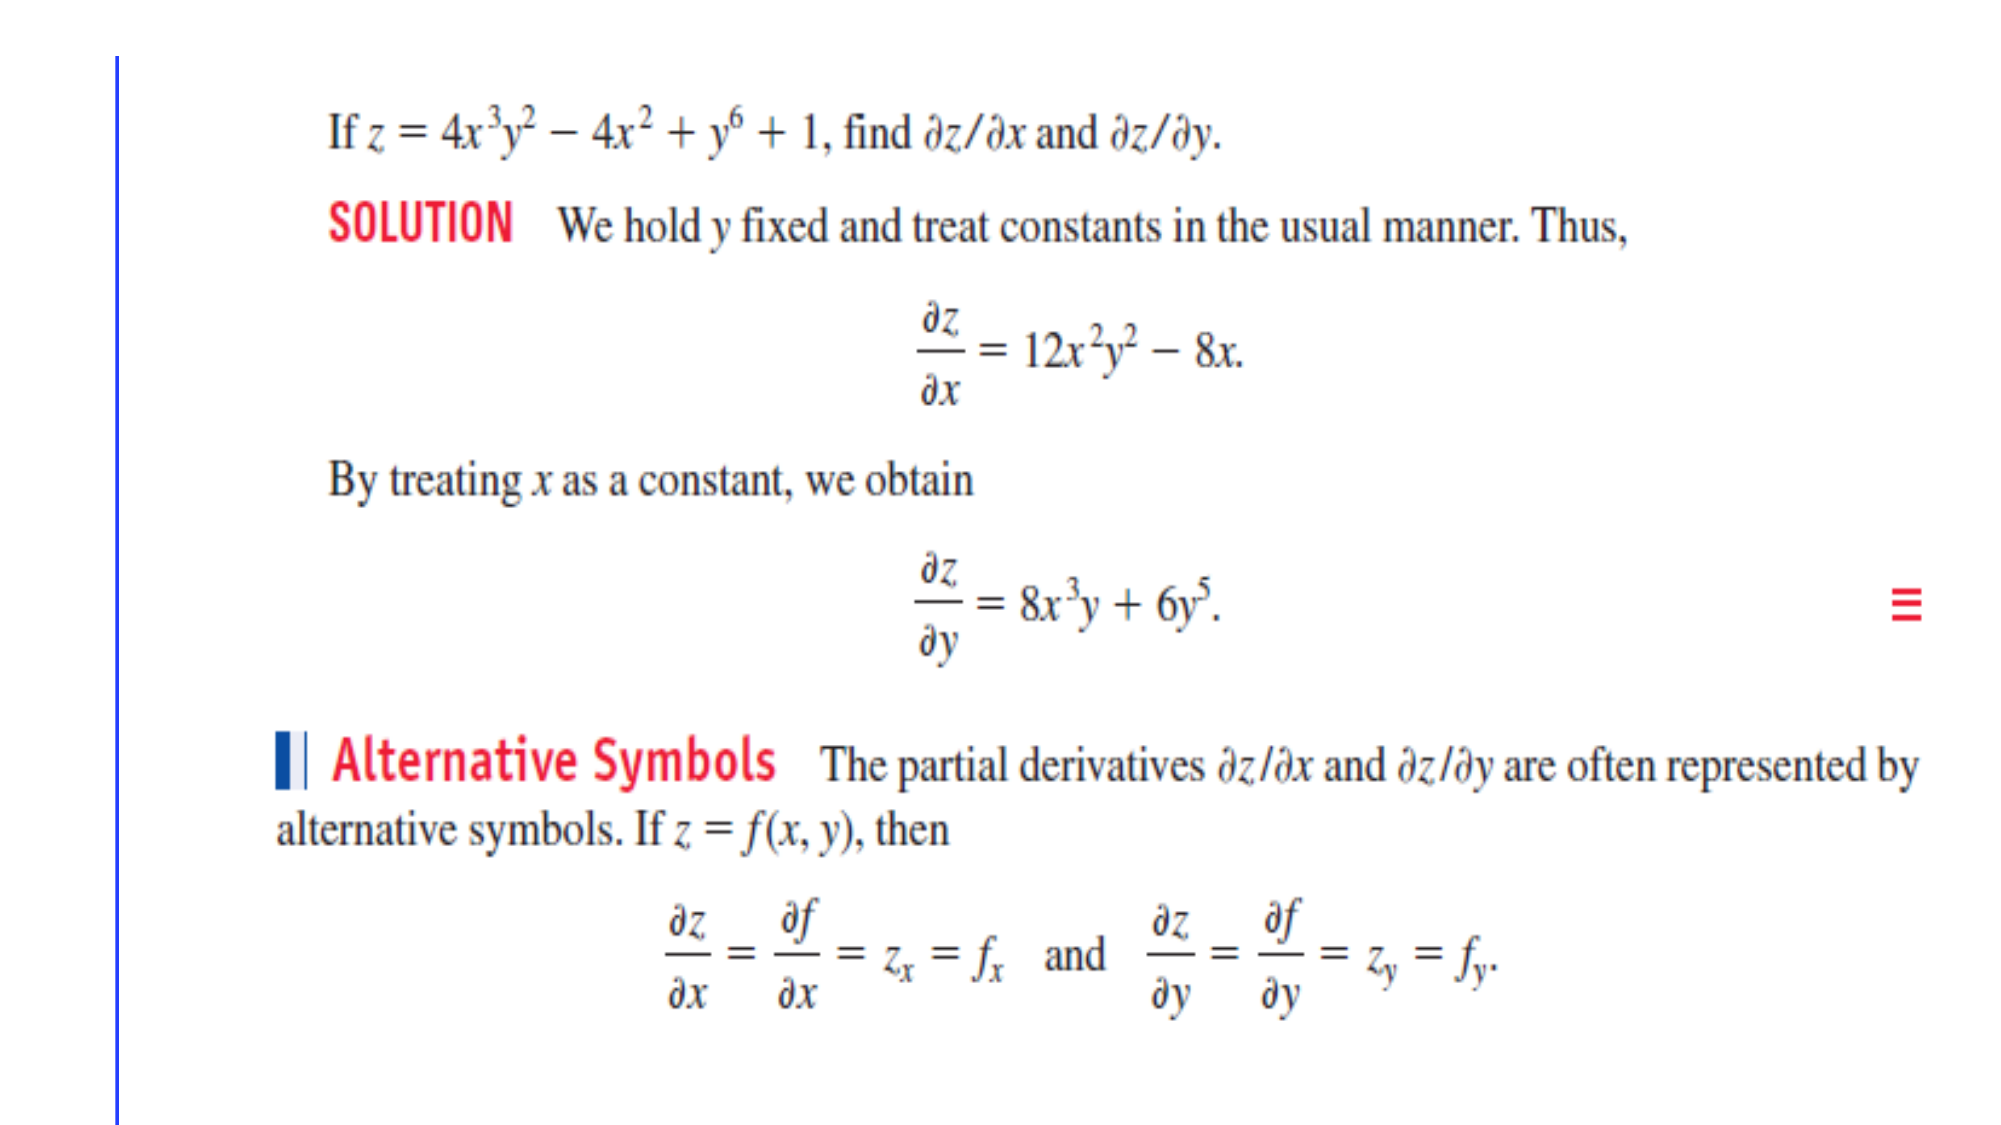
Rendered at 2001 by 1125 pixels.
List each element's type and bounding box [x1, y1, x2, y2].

picture [206, 97, 1968, 1085]
